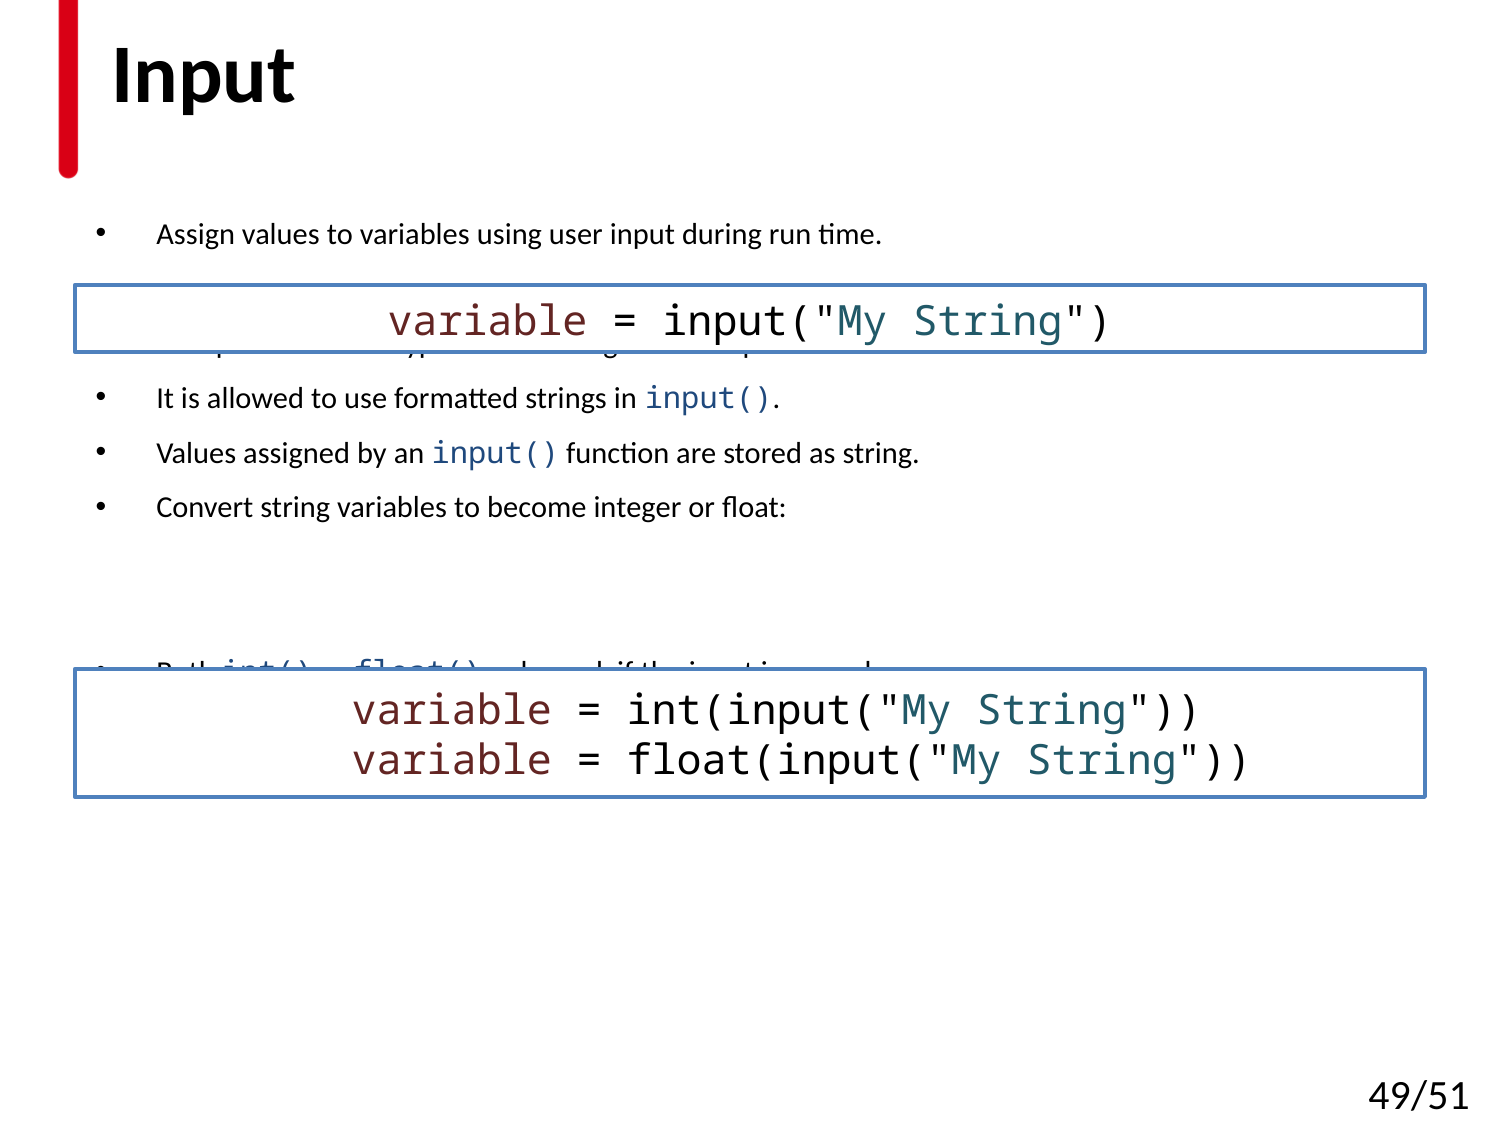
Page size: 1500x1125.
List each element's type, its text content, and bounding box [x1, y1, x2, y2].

text_box variable = int(input("My String")) variable = float(input("My String")) [73, 667, 1427, 799]
title Input [96, 0, 1500, 138]
text_box variable = input("My String") [73, 283, 1427, 354]
list Assign values to variables using user input during run time. It requires users to type in something and then press ENTER. It is allowed to use formatted strings in input(). Values assigned by an input() function are stored as string. Convert string variables to become integer or float: Both int() or float() only work if the input is a number. [80, 206, 1470, 701]
picture [57, 0, 81, 200]
